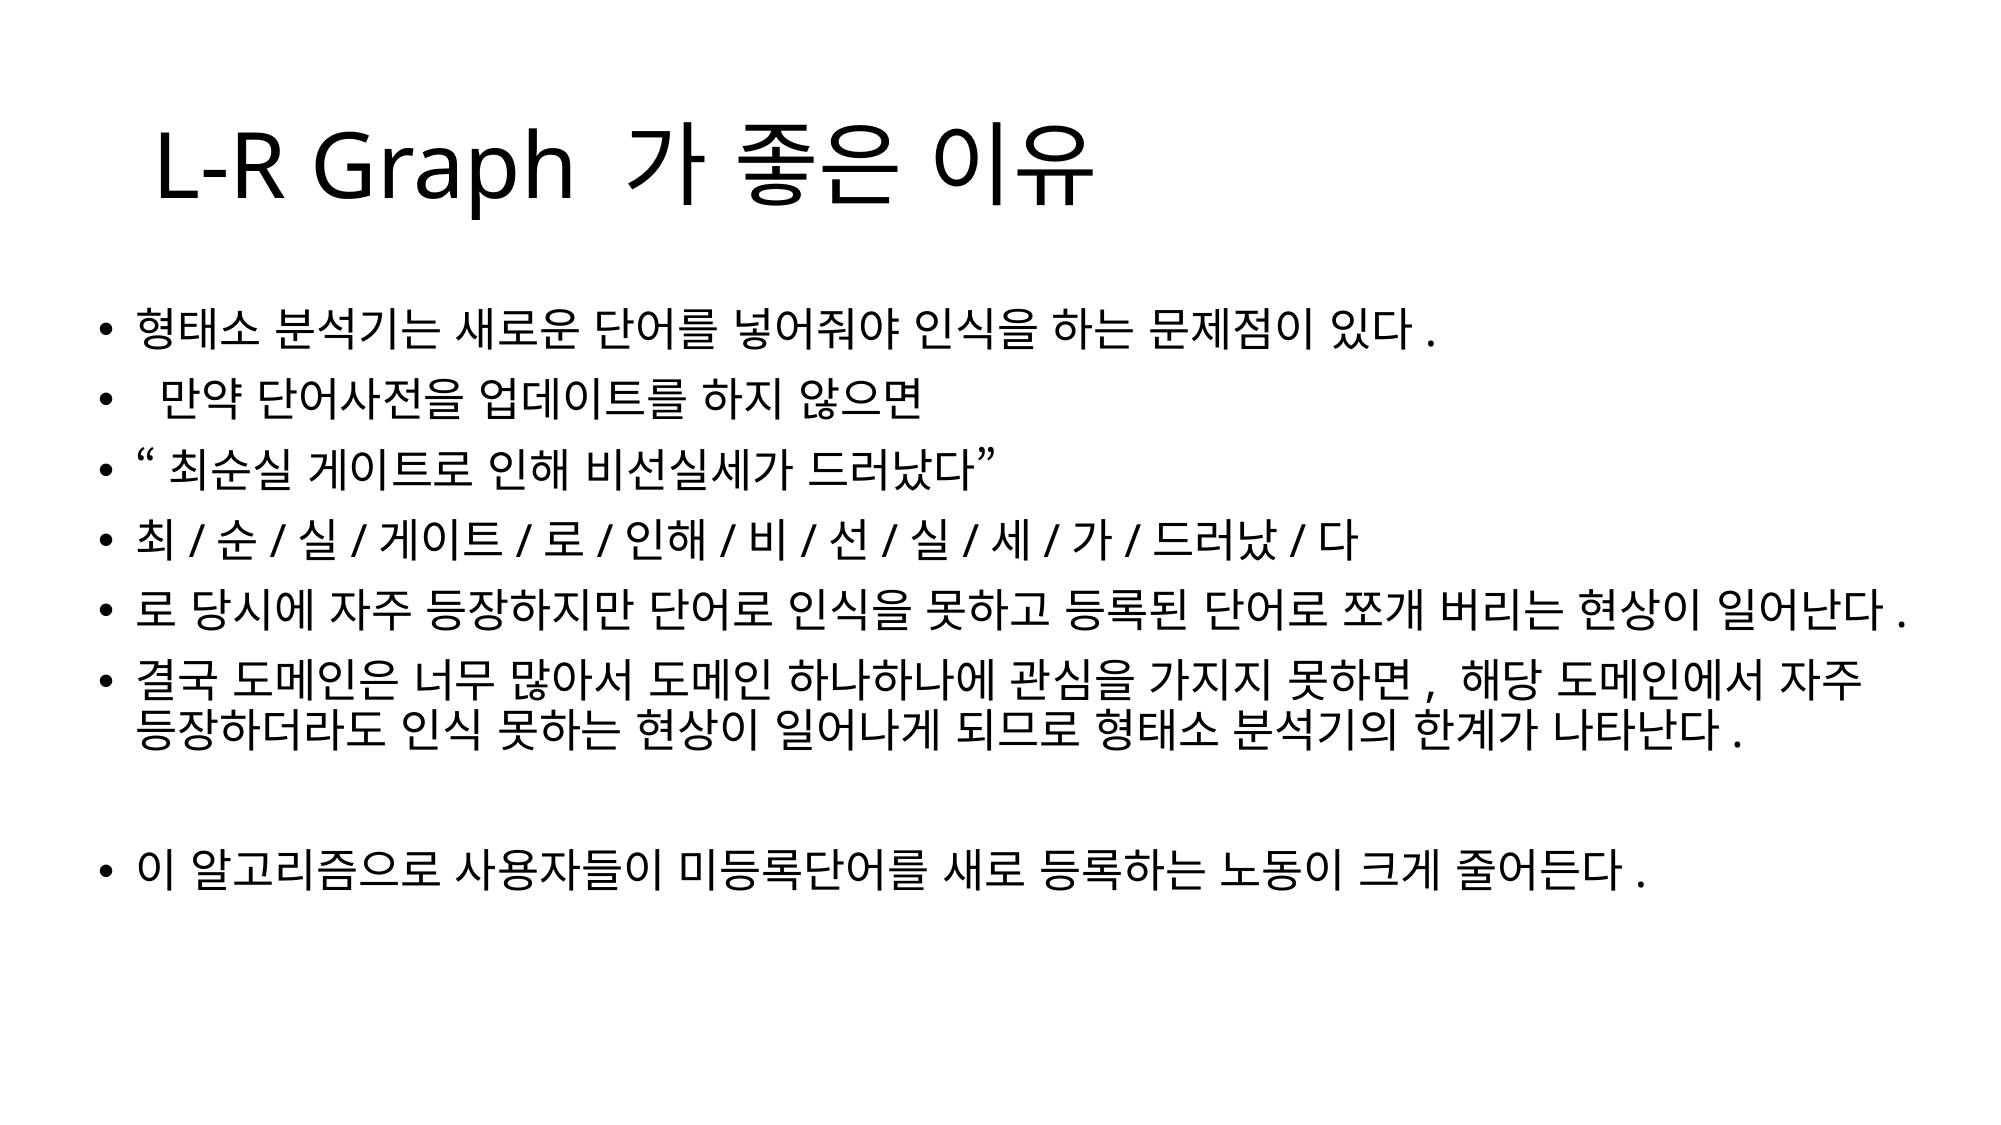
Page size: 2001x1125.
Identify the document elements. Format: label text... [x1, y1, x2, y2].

list 형태소 분석기는 새로운 단어를 넣어줘야 인식을 하는 문제점이 있다. 만약 단어사전을 업데이트를 하지 않으면 “최순실 게이트로 인해 비선실세가 드러났다” 최/순/실/게이트/로/인해/비/선/실/세/가/드러났/다 로 당시에 자주 등장하지만 단어로 인식을 못하고 등록된 단어로 쪼개 버리는 현상이 일어난다. 결국 도메인은 너무 많아서 도메인 하나하나에 관심을 가지지 못하면, 해당 도메인에서 자주 등장하더라도 인식 못하는 현상이 일어나게 되므로 형태소 분석기의 한계가 나타난다. 이 알고리즘으로 사용자들이 미등록단어를 새로 등록하는 노동이 크게 줄어든다. [83, 299, 2000, 1125]
title L-R Graph 가 좋은 이유 [137, 59, 1863, 278]
